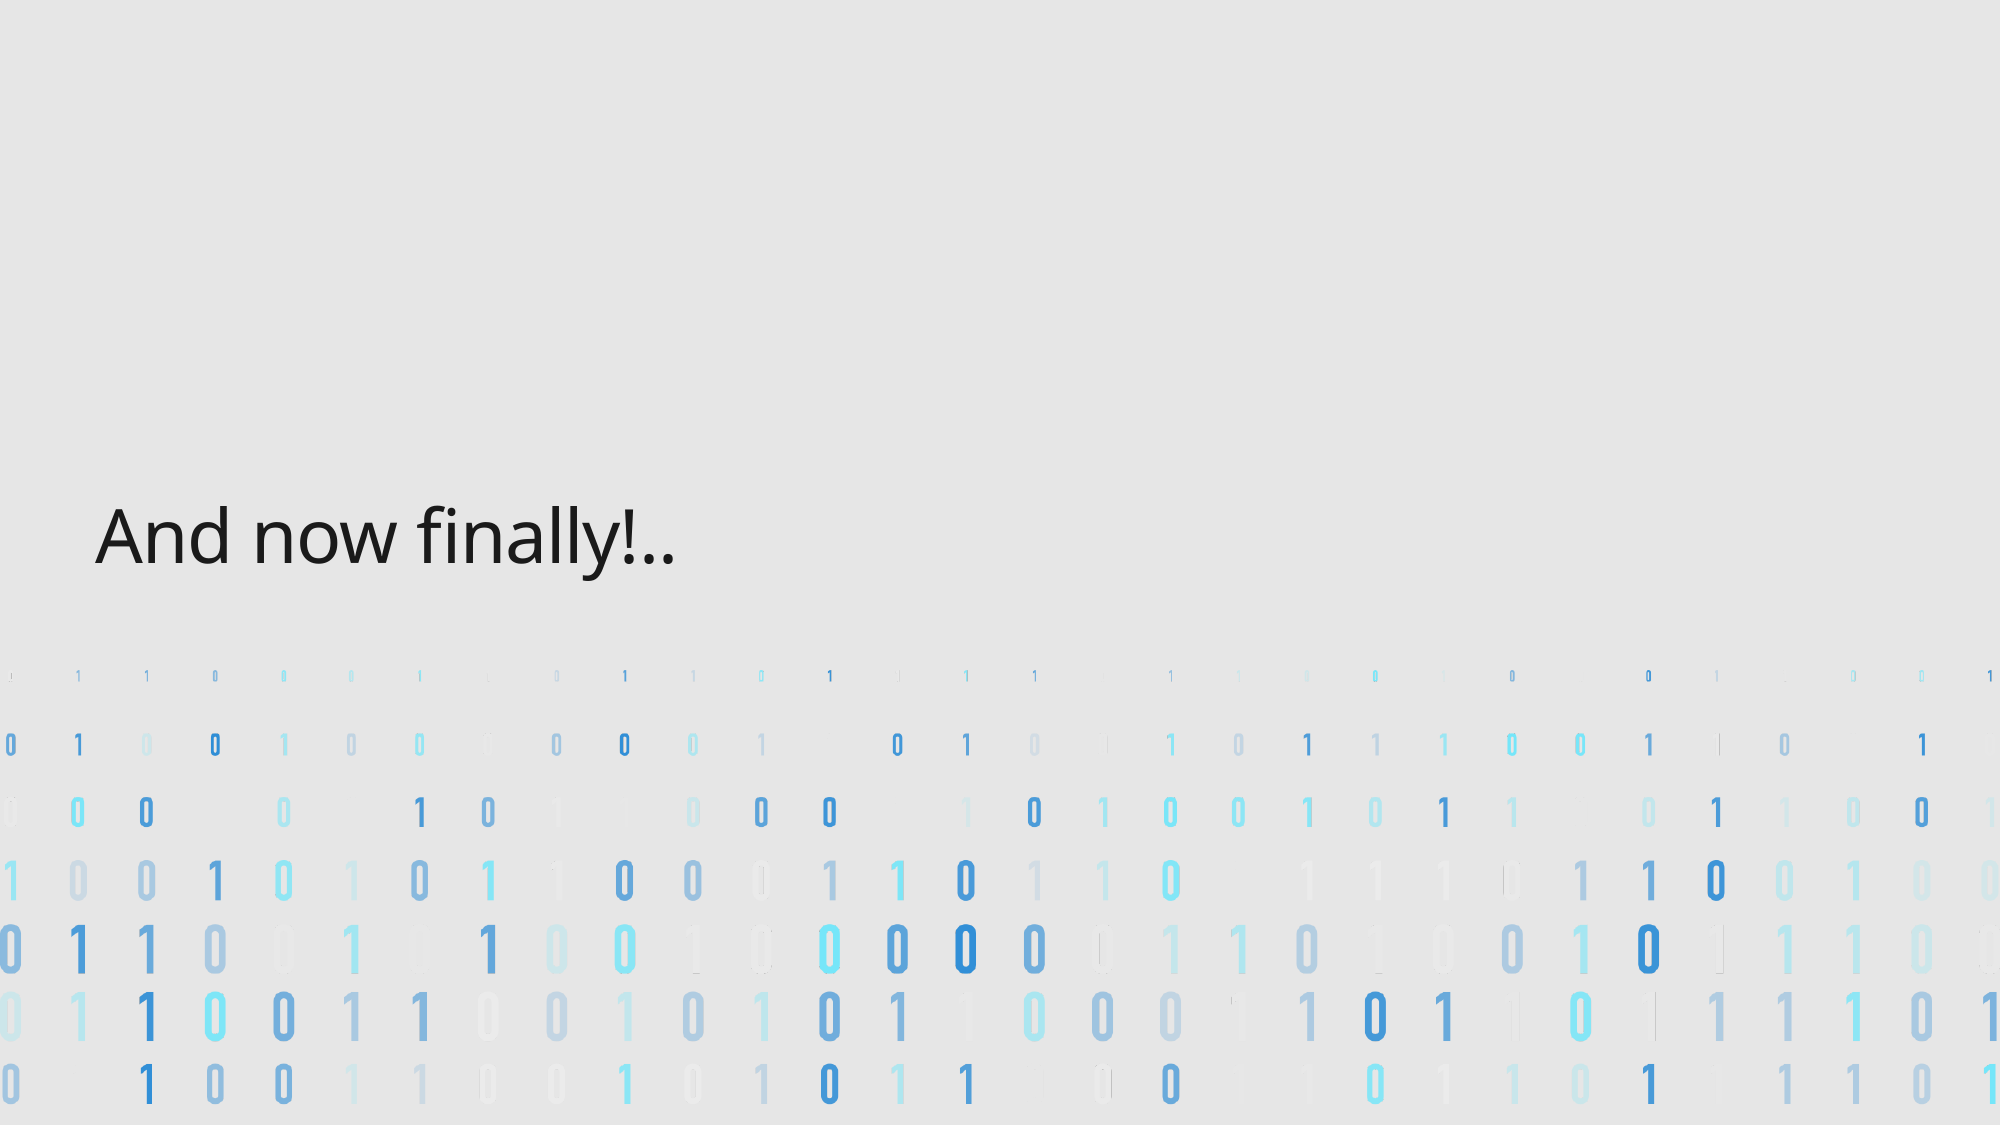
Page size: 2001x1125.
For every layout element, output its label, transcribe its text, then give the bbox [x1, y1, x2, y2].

title And now finally!.. [95, 497, 1596, 580]
picture [0, 670, 2000, 1125]
